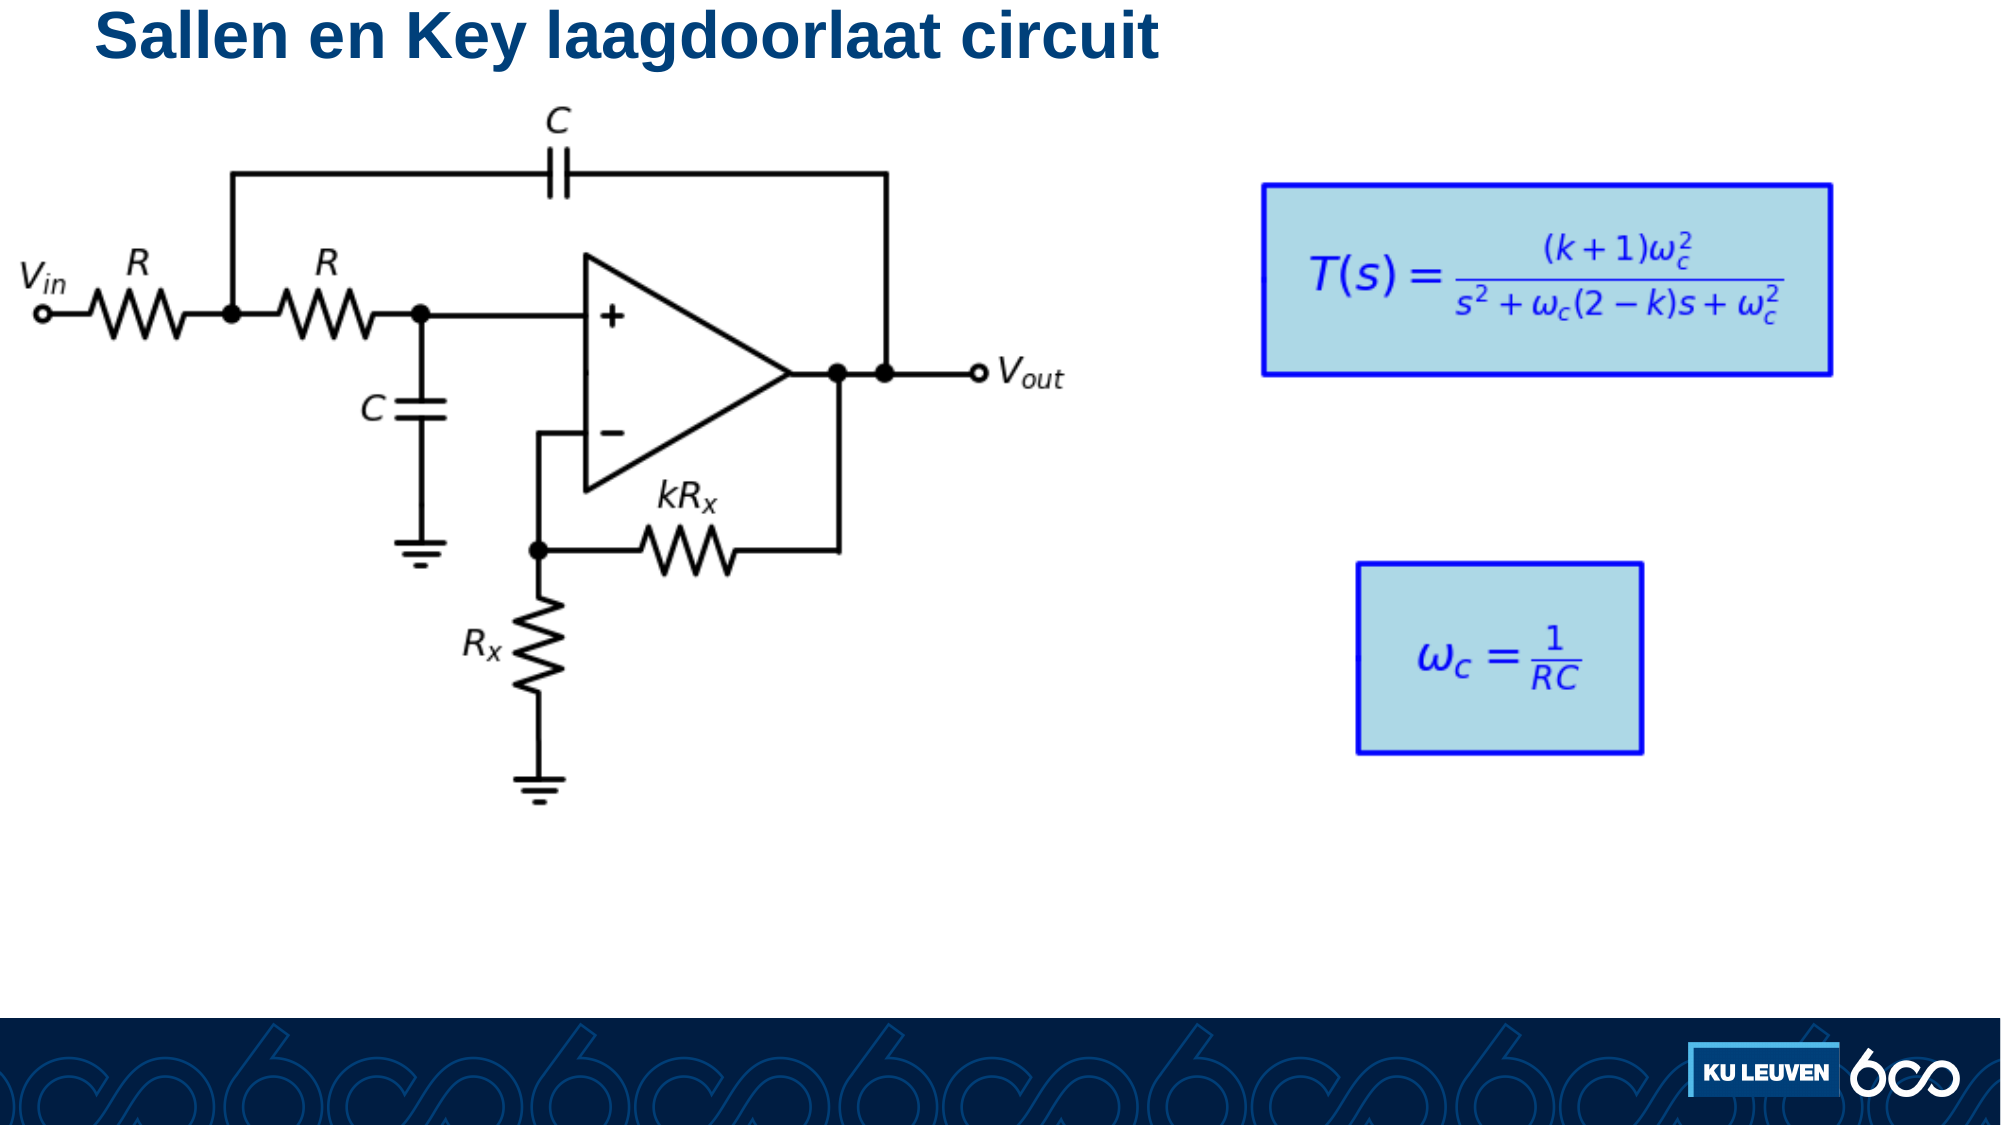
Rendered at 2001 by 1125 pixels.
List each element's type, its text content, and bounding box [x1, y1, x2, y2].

picture [0, 1018, 2001, 1125]
title Sallen en Key laagdoorlaat circuit [94, 0, 1906, 92]
picture [0, 92, 2000, 813]
